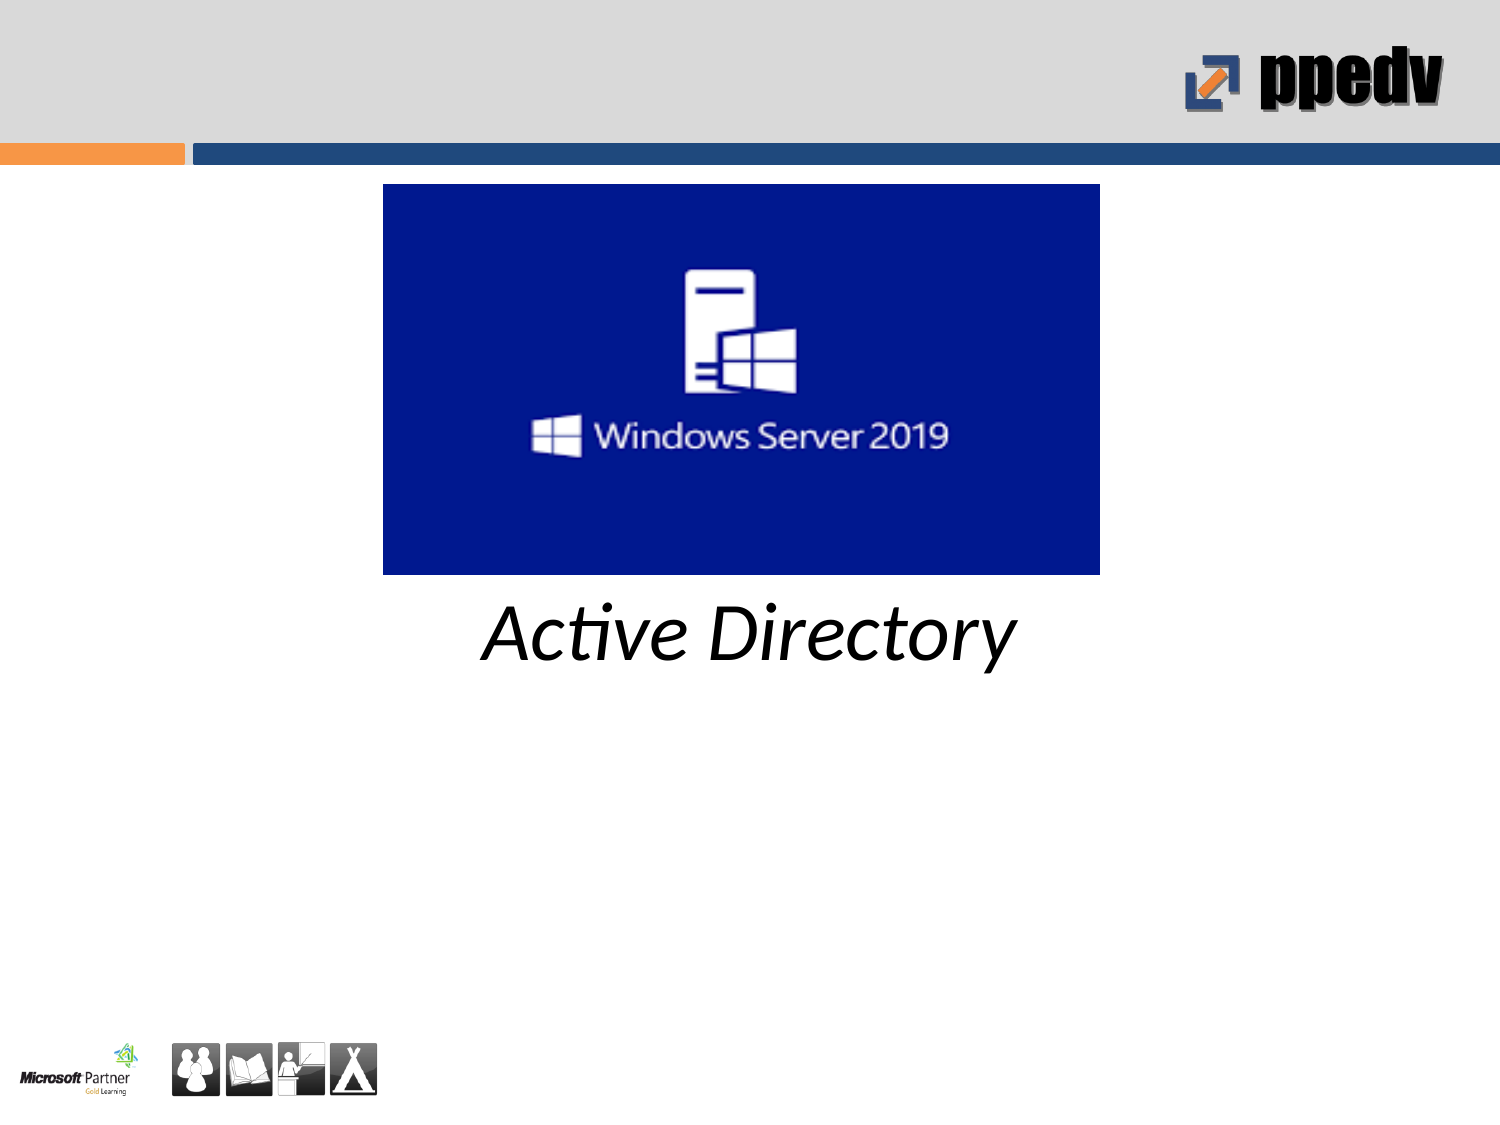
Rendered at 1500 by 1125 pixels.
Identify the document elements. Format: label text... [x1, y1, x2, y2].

picture [1175, 40, 1465, 123]
picture [383, 184, 1100, 575]
picture [5, 1023, 396, 1118]
title Active Directory [112, 451, 1388, 693]
